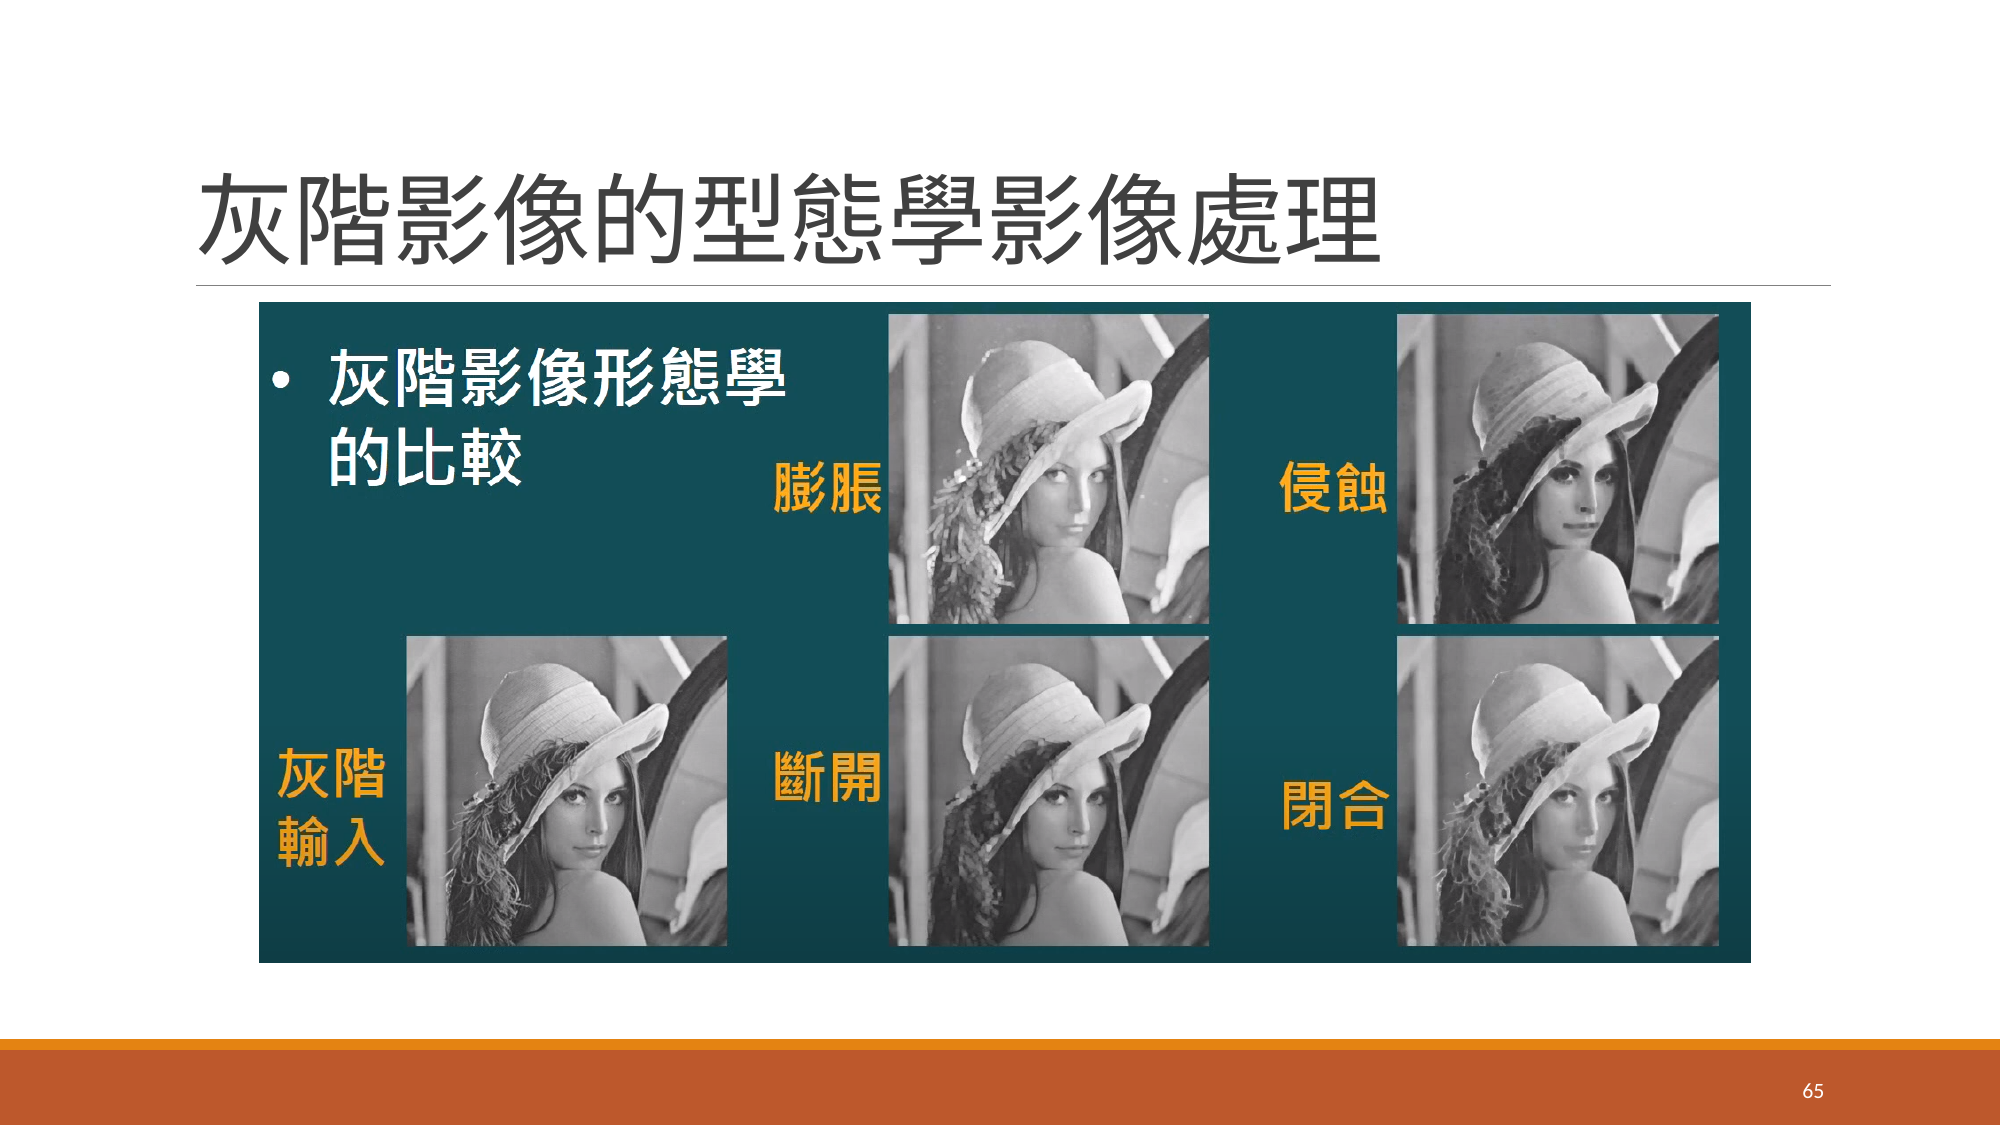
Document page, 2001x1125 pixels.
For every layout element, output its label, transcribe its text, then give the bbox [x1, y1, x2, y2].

slide_number 65 [1624, 1059, 1840, 1120]
title 灰階影像的型態學影像處理 [180, 47, 1830, 285]
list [258, 302, 1752, 964]
